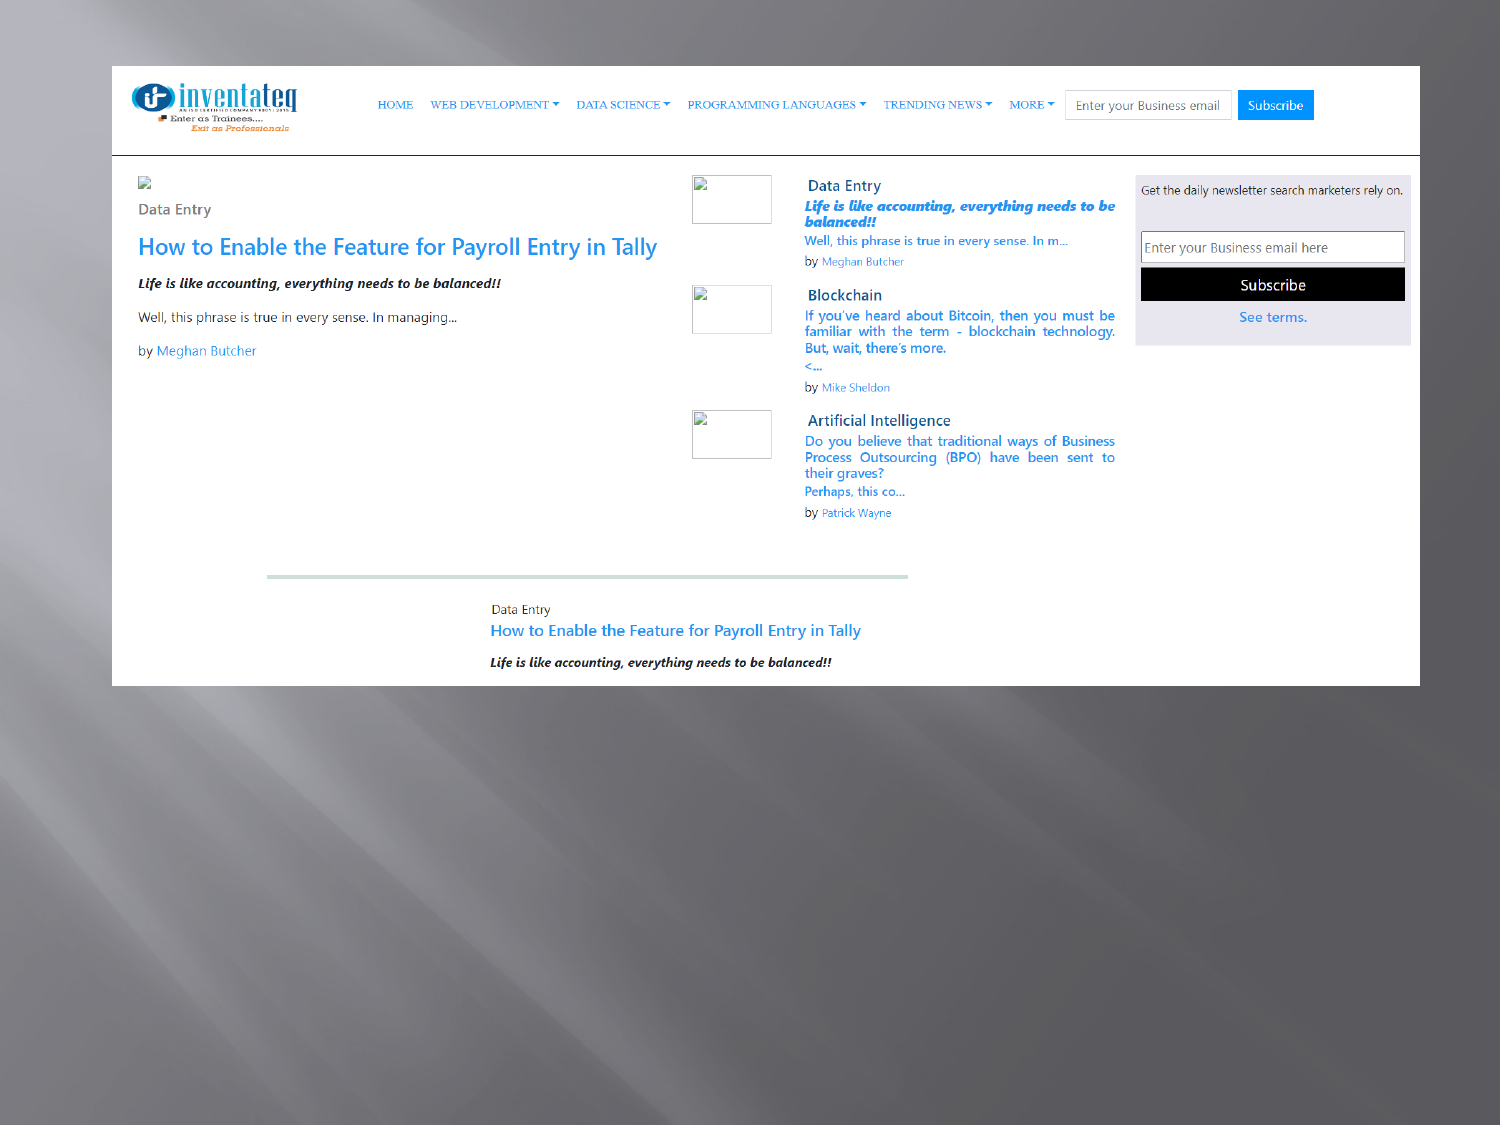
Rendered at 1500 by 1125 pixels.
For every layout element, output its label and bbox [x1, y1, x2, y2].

picture [111, 66, 1421, 687]
